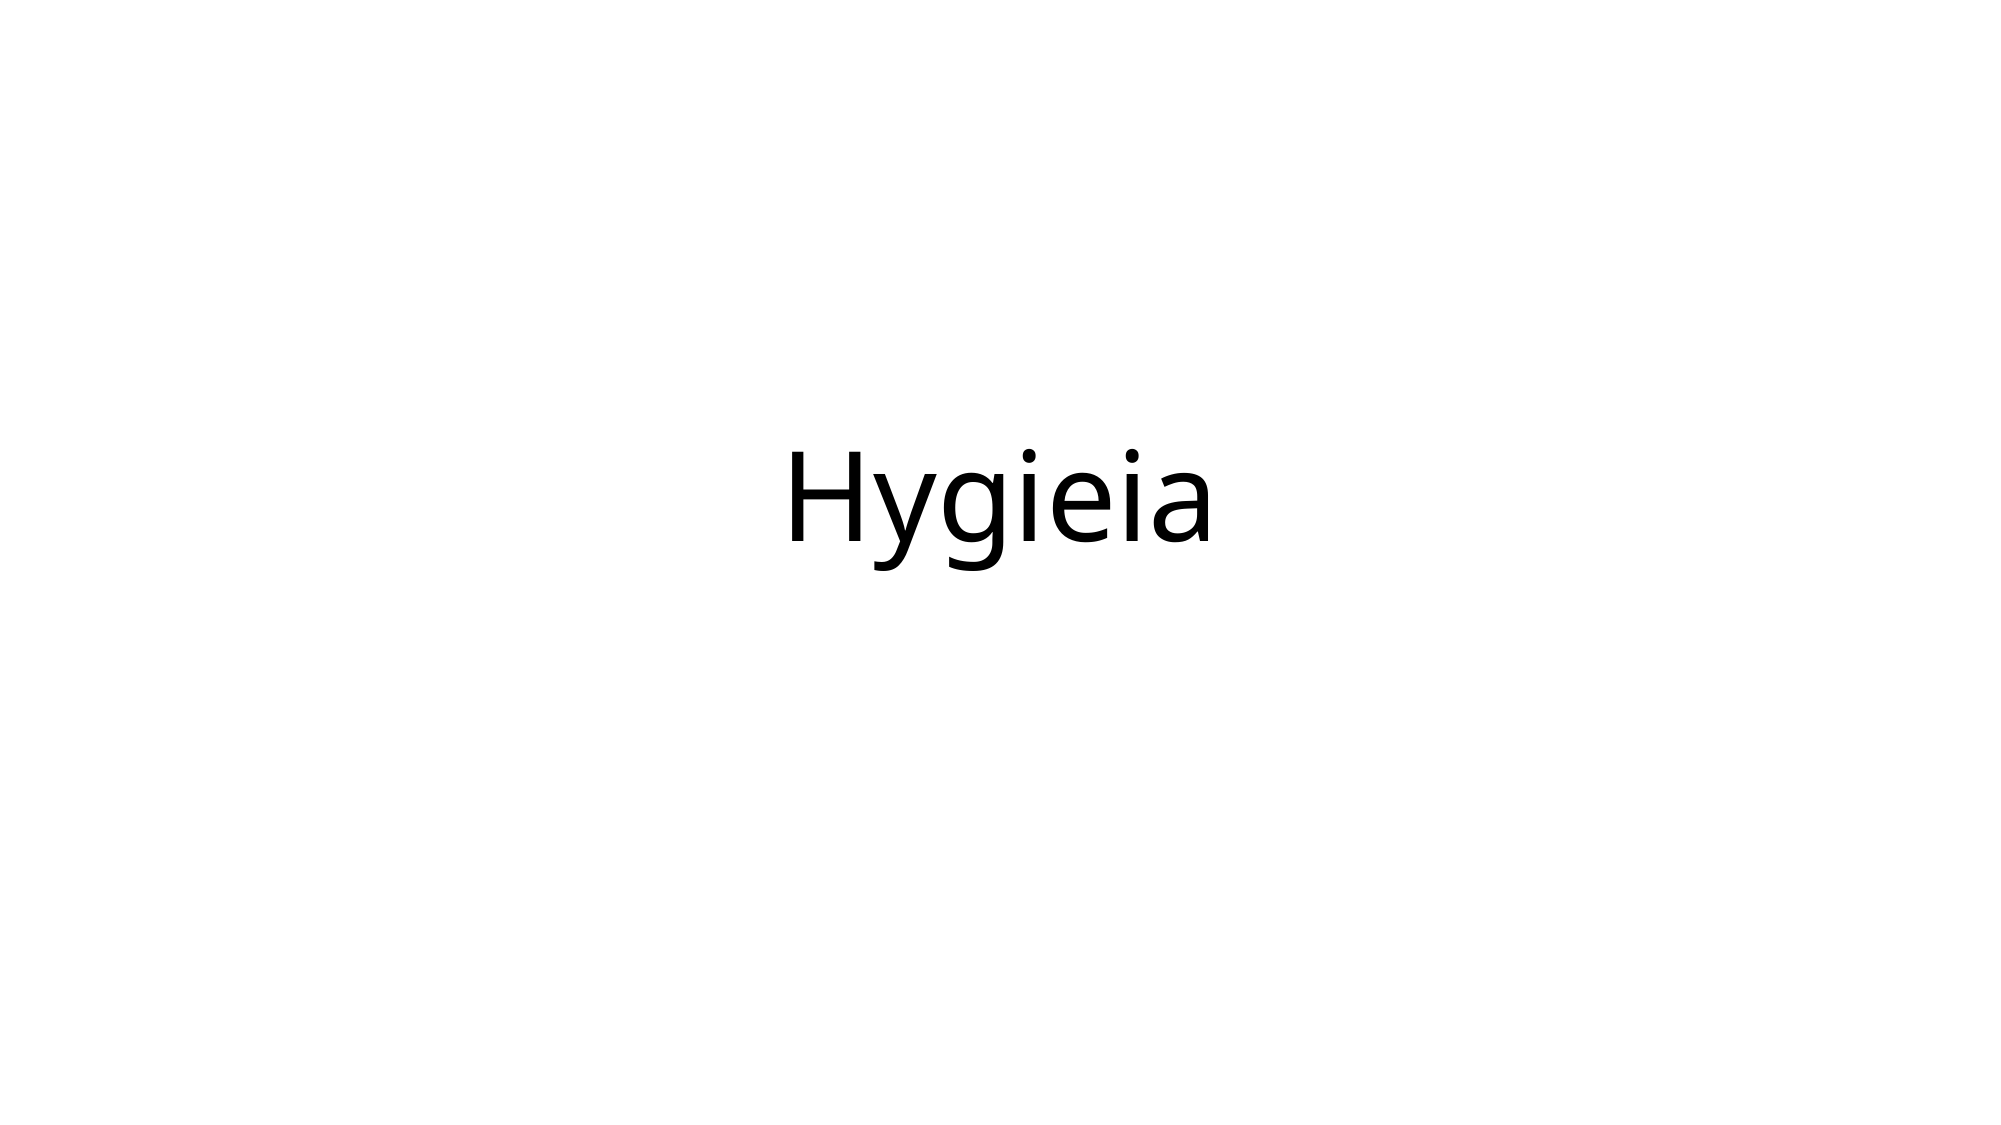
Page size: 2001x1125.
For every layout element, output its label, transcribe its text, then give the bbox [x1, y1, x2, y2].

title Hygieia [249, 184, 1750, 576]
